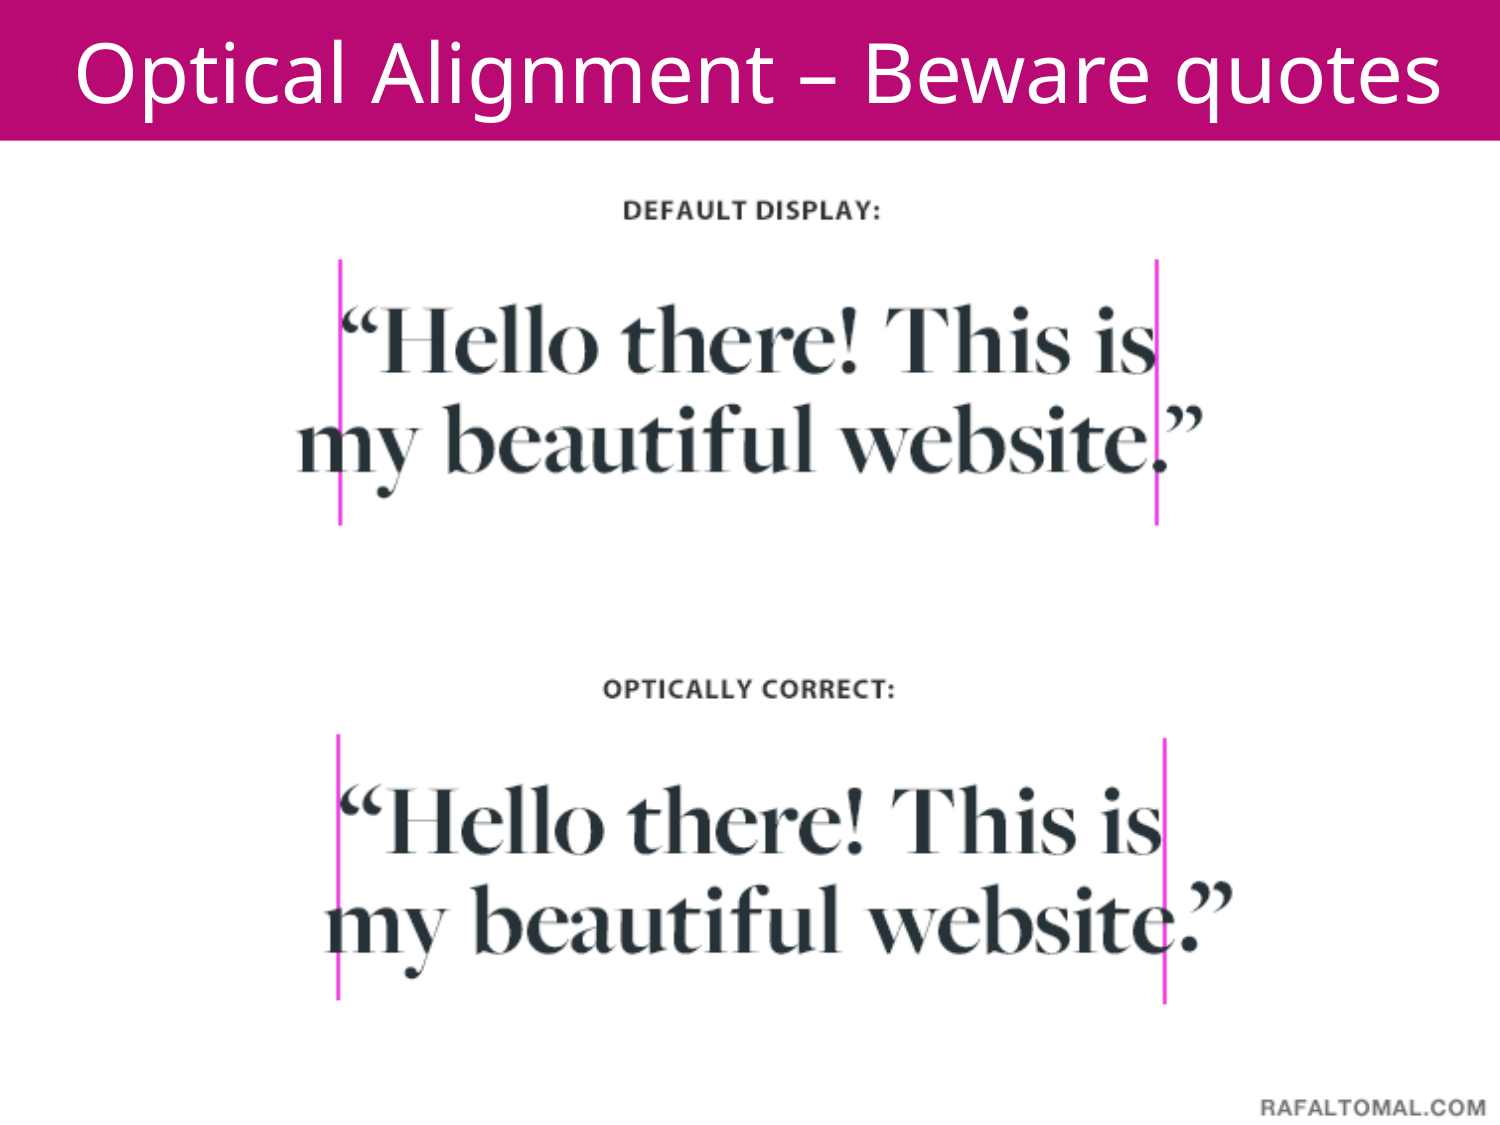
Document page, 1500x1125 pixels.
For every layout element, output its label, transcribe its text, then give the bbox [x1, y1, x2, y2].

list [5, 89, 1495, 1125]
title Optical Alignment – Beware quotes [0, 0, 1500, 141]
